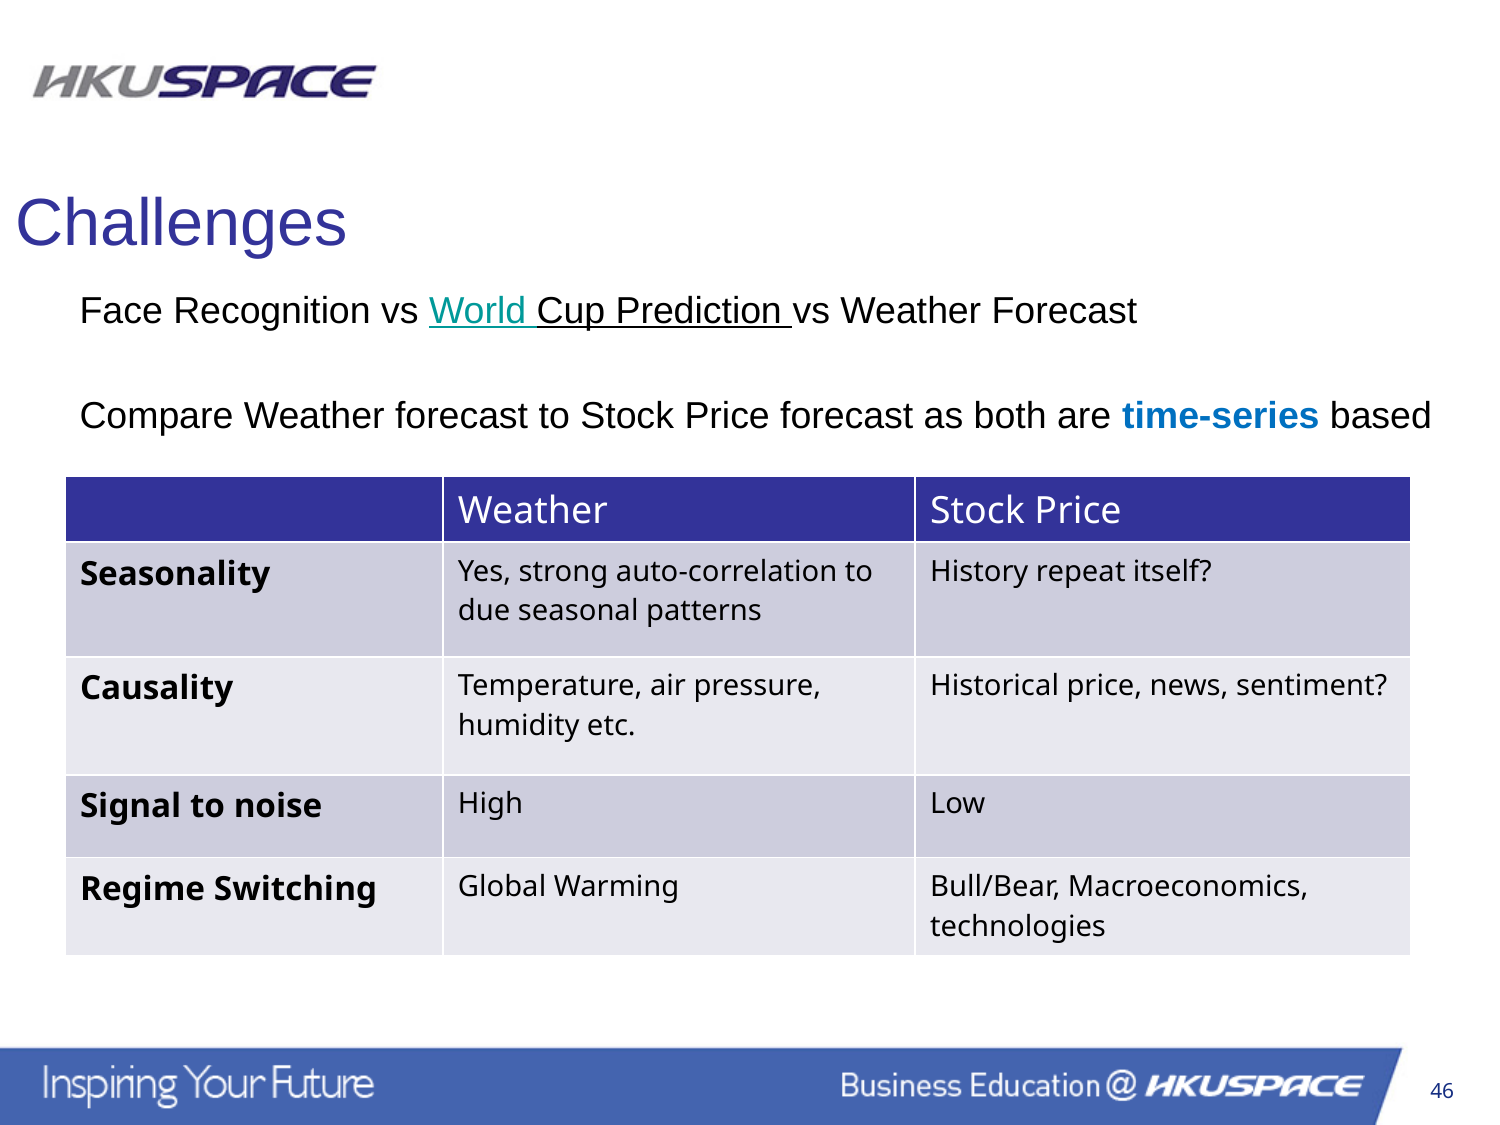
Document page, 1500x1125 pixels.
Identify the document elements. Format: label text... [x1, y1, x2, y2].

table_cell Signal to noise [66, 776, 442, 857]
table_cell Low [916, 776, 1410, 857]
table_cell Temperature, air pressure, humidity etc. [444, 658, 914, 774]
text_box Face Recognition vs World Cup Prediction vs Weather Forecast Compare Weather forecast to Stock Price forecast as both are time-series based [64, 278, 1483, 409]
table_cell Regime Switching [66, 858, 442, 955]
table_cell Historical price, news, sentiment? [916, 658, 1410, 774]
table_cell Seasonality [66, 543, 442, 656]
table_cell History repeat itself? [916, 543, 1410, 656]
table_cell High [444, 776, 914, 857]
slide_number 46 [1415, 1070, 1499, 1125]
title Challenges [0, 101, 1325, 266]
table_header [66, 477, 442, 541]
table_cell Bull/Bear, Macroeconomics, technologies [916, 858, 1410, 955]
picture [0, 0, 1500, 1125]
table_header Stock Price [916, 477, 1410, 541]
table_cell Causality [66, 658, 442, 774]
table_header Weather [444, 477, 914, 541]
table_cell Global Warming [444, 858, 914, 955]
table_cell Yes, strong auto-correlation to due seasonal patterns [444, 543, 914, 656]
